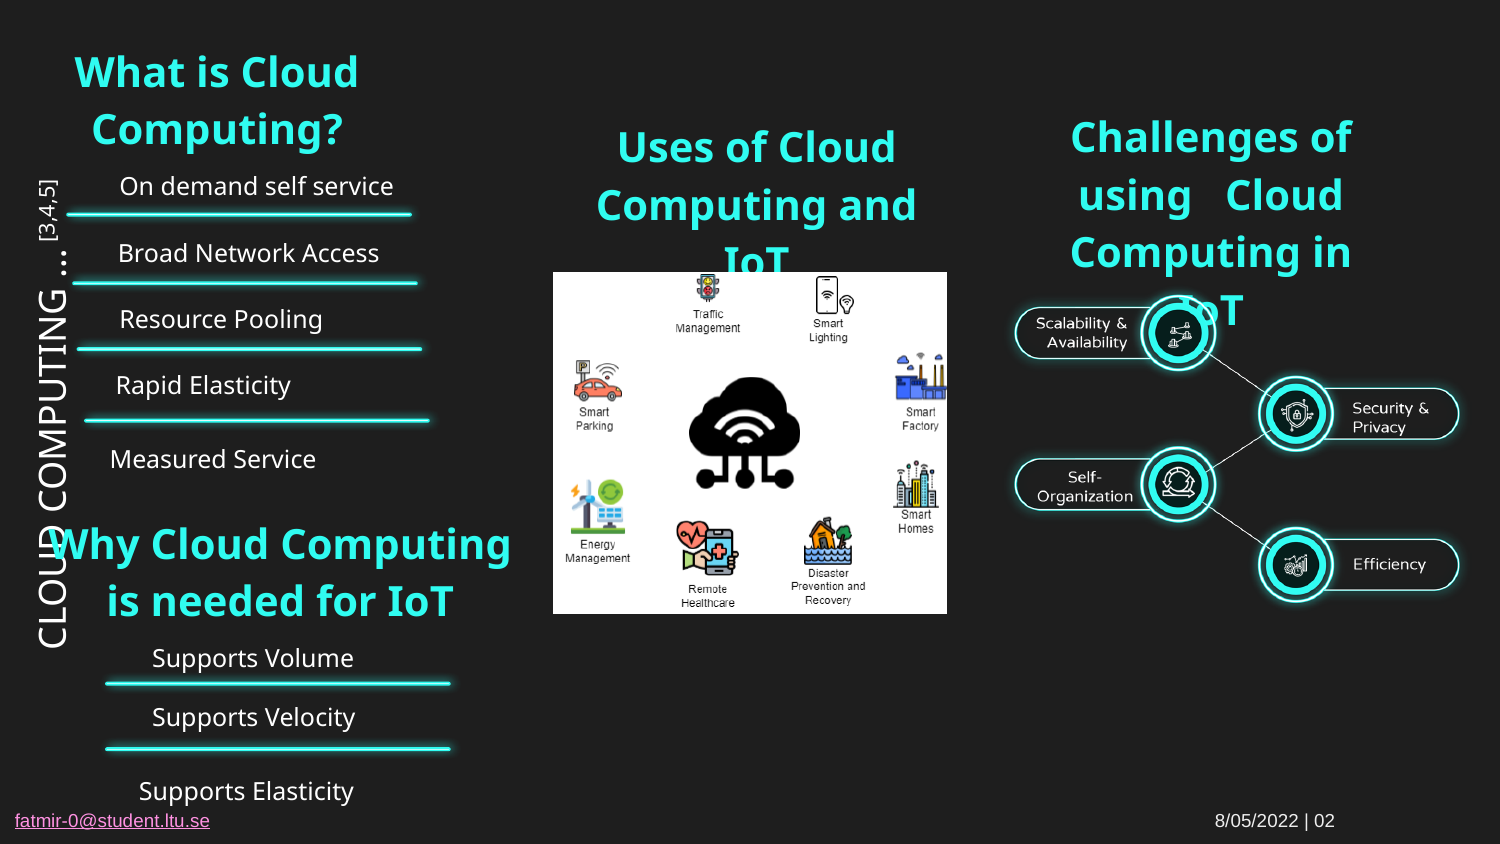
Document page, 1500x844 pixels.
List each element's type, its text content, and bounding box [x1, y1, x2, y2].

text_box [105, 747, 450, 751]
title Broad Network Access [102, 231, 416, 281]
picture [998, 280, 1483, 616]
text_box What is Cloud Computing? [31, 30, 403, 161]
title CLOUD COMPUTING … [3,4,5] [0, 114, 104, 715]
text_box Rapid Elasticity [100, 353, 433, 415]
text_box Supports Volume [137, 741, 450, 747]
text_box Uses of Cloud Computing and IoT [570, 106, 943, 271]
text_box Supports Elasticity [123, 765, 437, 801]
text_box Measured Service [94, 426, 427, 489]
text_box Resource Pooling [104, 292, 417, 347]
picture [552, 272, 948, 614]
text_box Supports Volume [137, 633, 450, 676]
title On demand self service [104, 160, 418, 216]
text_box What is Cloud Computing? [137, 675, 450, 682]
text_box Supports Velocity [137, 694, 450, 741]
text_box Why Cloud Computing is needed for IoT [32, 502, 529, 633]
text_box [77, 347, 422, 351]
text_box Challenges of using Cloud Computing in IoT [1025, 96, 1398, 279]
text_box fatmir-0@student.ltu.se 8/05/2022 | 02 [0, 801, 1500, 839]
